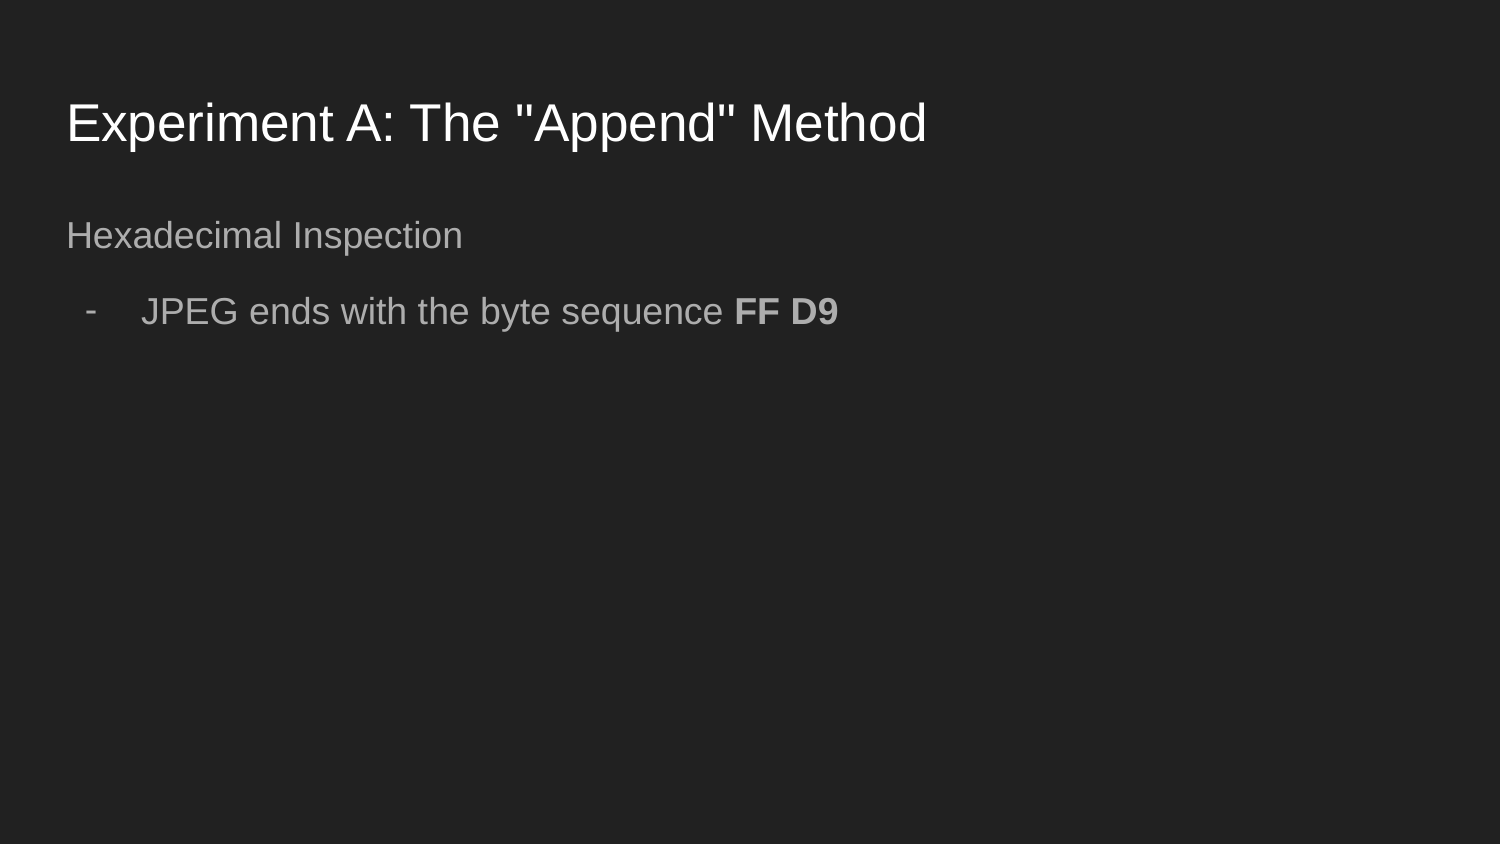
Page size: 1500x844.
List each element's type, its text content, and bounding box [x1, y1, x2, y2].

title Experiment A: The "Append" Method [51, 72, 1449, 167]
list Hexadecimal Inspection JPEG ends with the byte sequence FF D9 [51, 189, 1449, 750]
